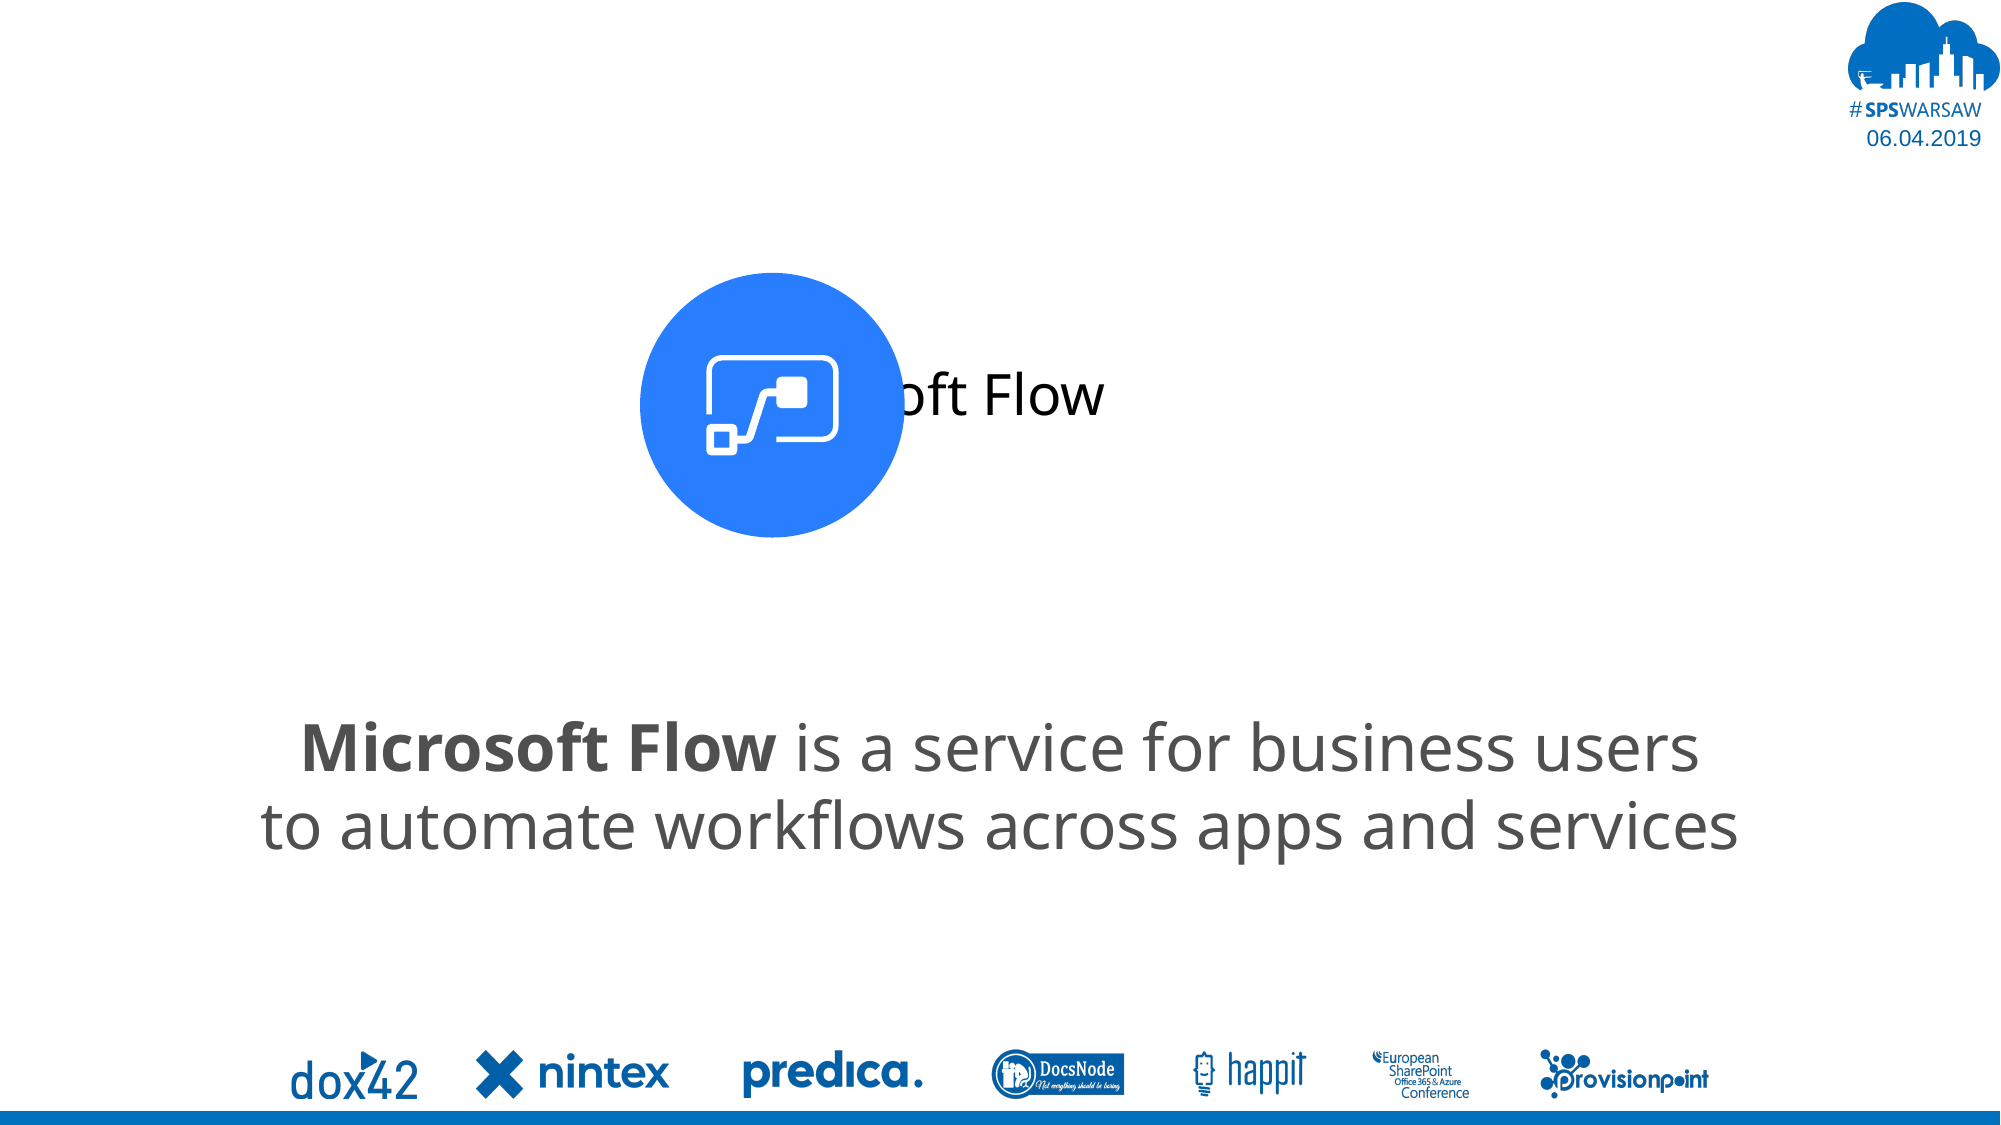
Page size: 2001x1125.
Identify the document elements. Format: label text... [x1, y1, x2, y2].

text_box Microsoft Flow is a service for business users to automate workflows across apps and services [90, 698, 1910, 871]
picture [1848, 2, 2000, 117]
picture [291, 1049, 1709, 1099]
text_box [640, 272, 905, 538]
text_box Microsoft Flow [905, 342, 1156, 446]
